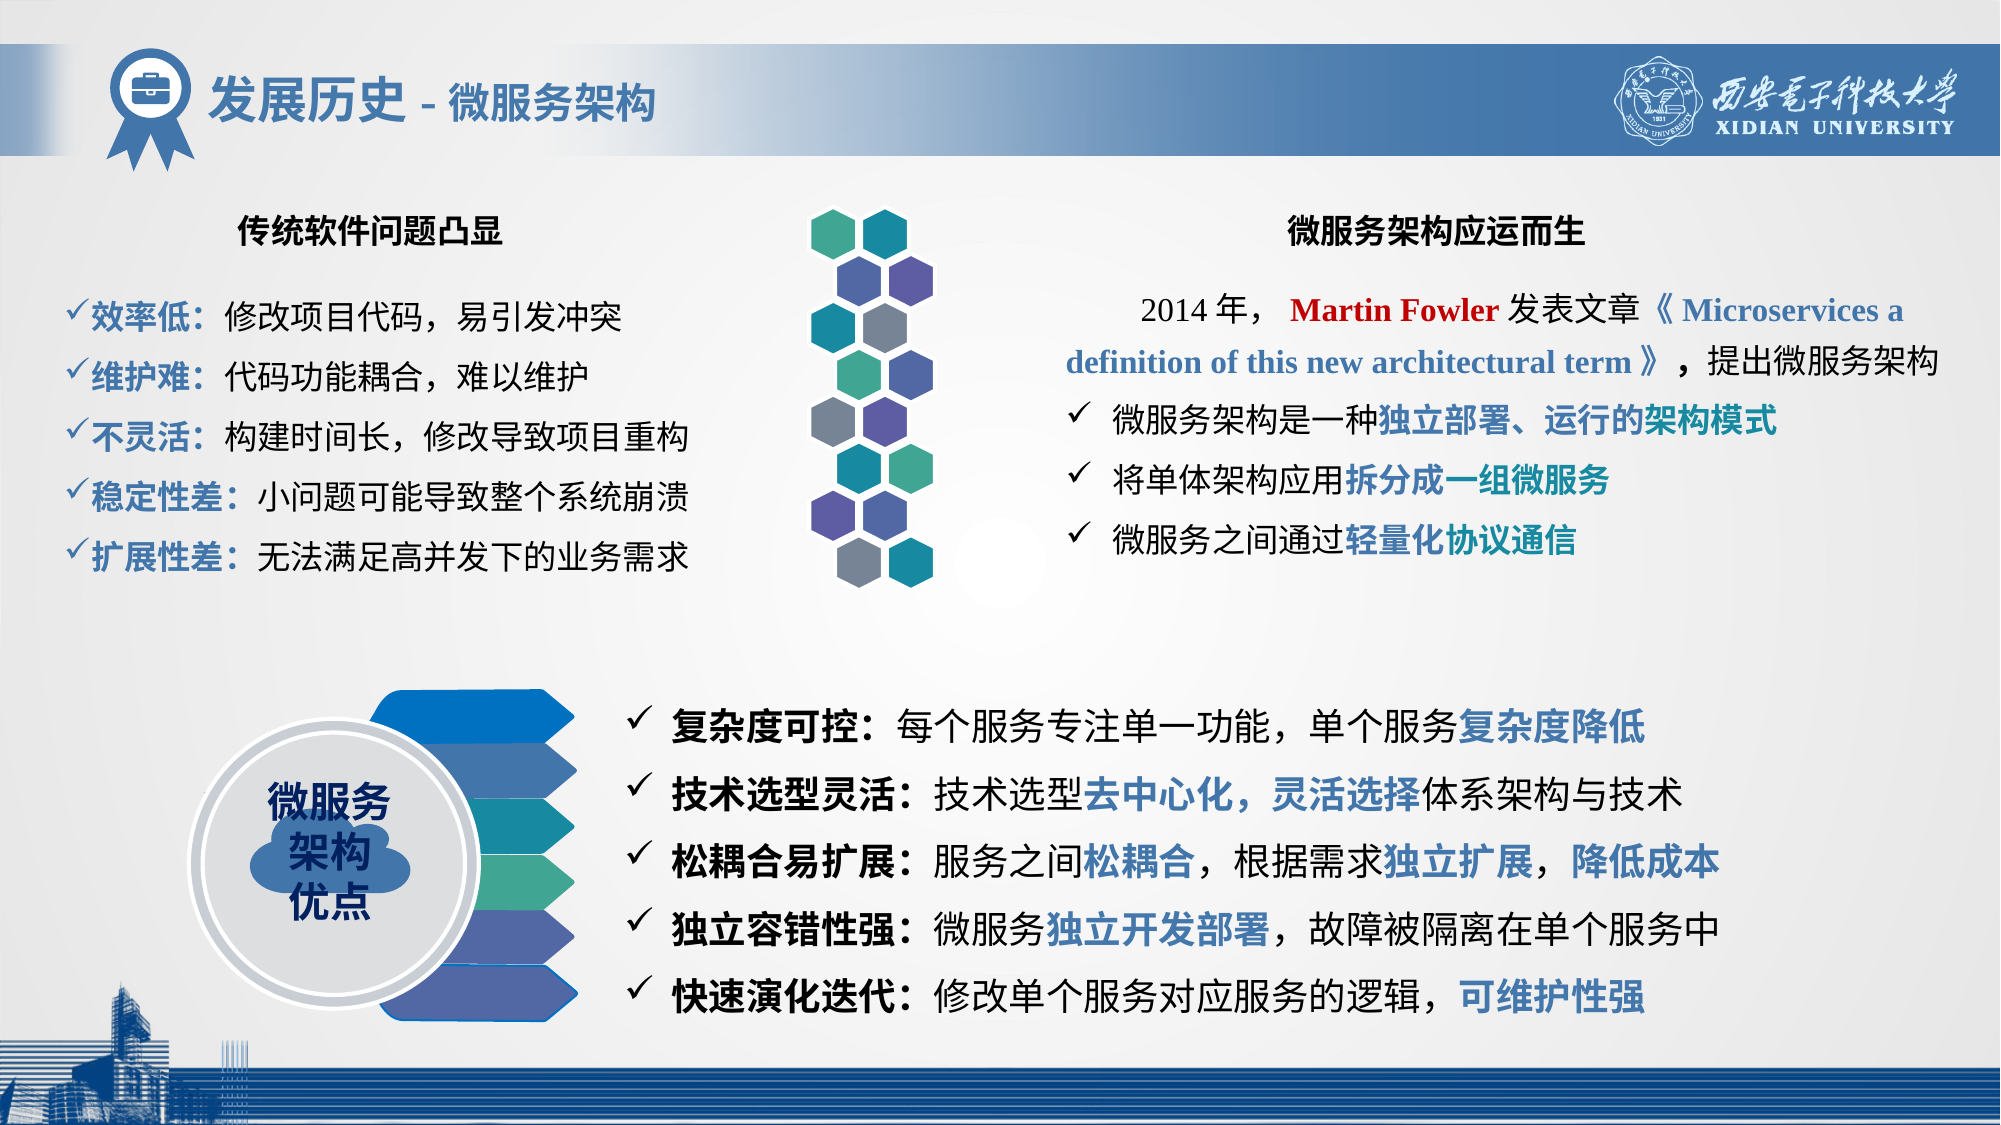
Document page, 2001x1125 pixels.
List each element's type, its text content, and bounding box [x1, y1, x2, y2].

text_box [114, 52, 187, 169]
text_box 发展历史-微服务架构 [207, 48, 929, 149]
text_box 效率低：修改项目代码，易引发冲突 维护难：代码功能耦合，难以维护 不灵活：构建时间长，修改导致项目重构 稳定性差：小问题可能导致整个系统崩溃 扩展性差：无法满足高并发下的业务需求 [49, 268, 735, 584]
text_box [188, 718, 578, 966]
picture [0, 44, 2000, 156]
text_box 复杂度可控：每个服务专注单一功能，单个服务复杂度降低 技术选型灵活：技术选型去中心化，灵活选择体系架构与技术 松耦合易扩展：服务之间松耦合，根据需求独立扩展，降低成本 独立容错性强：微服务独立开发部署，故障被隔离在单个服务中 快速演化迭代：修改单个服务对应服务的逻辑，可维护性强 [609, 673, 1741, 966]
text_box 传统软件问题凸显 [109, 202, 632, 258]
text_box 微服务架构应运而生 [1224, 203, 1650, 258]
picture [0, 964, 2000, 1125]
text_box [771, 206, 974, 591]
text_box 2014年，Martin Fowler发表文章《Microservices a definition of this new architectural term》，提出微服务架构 微服务架构是一种独立部署、运行的架构模式 将单体架构应用拆分成一组微服务 微服务之间通过轻量化协议通信 [1050, 268, 2000, 567]
text_box [371, 689, 575, 717]
